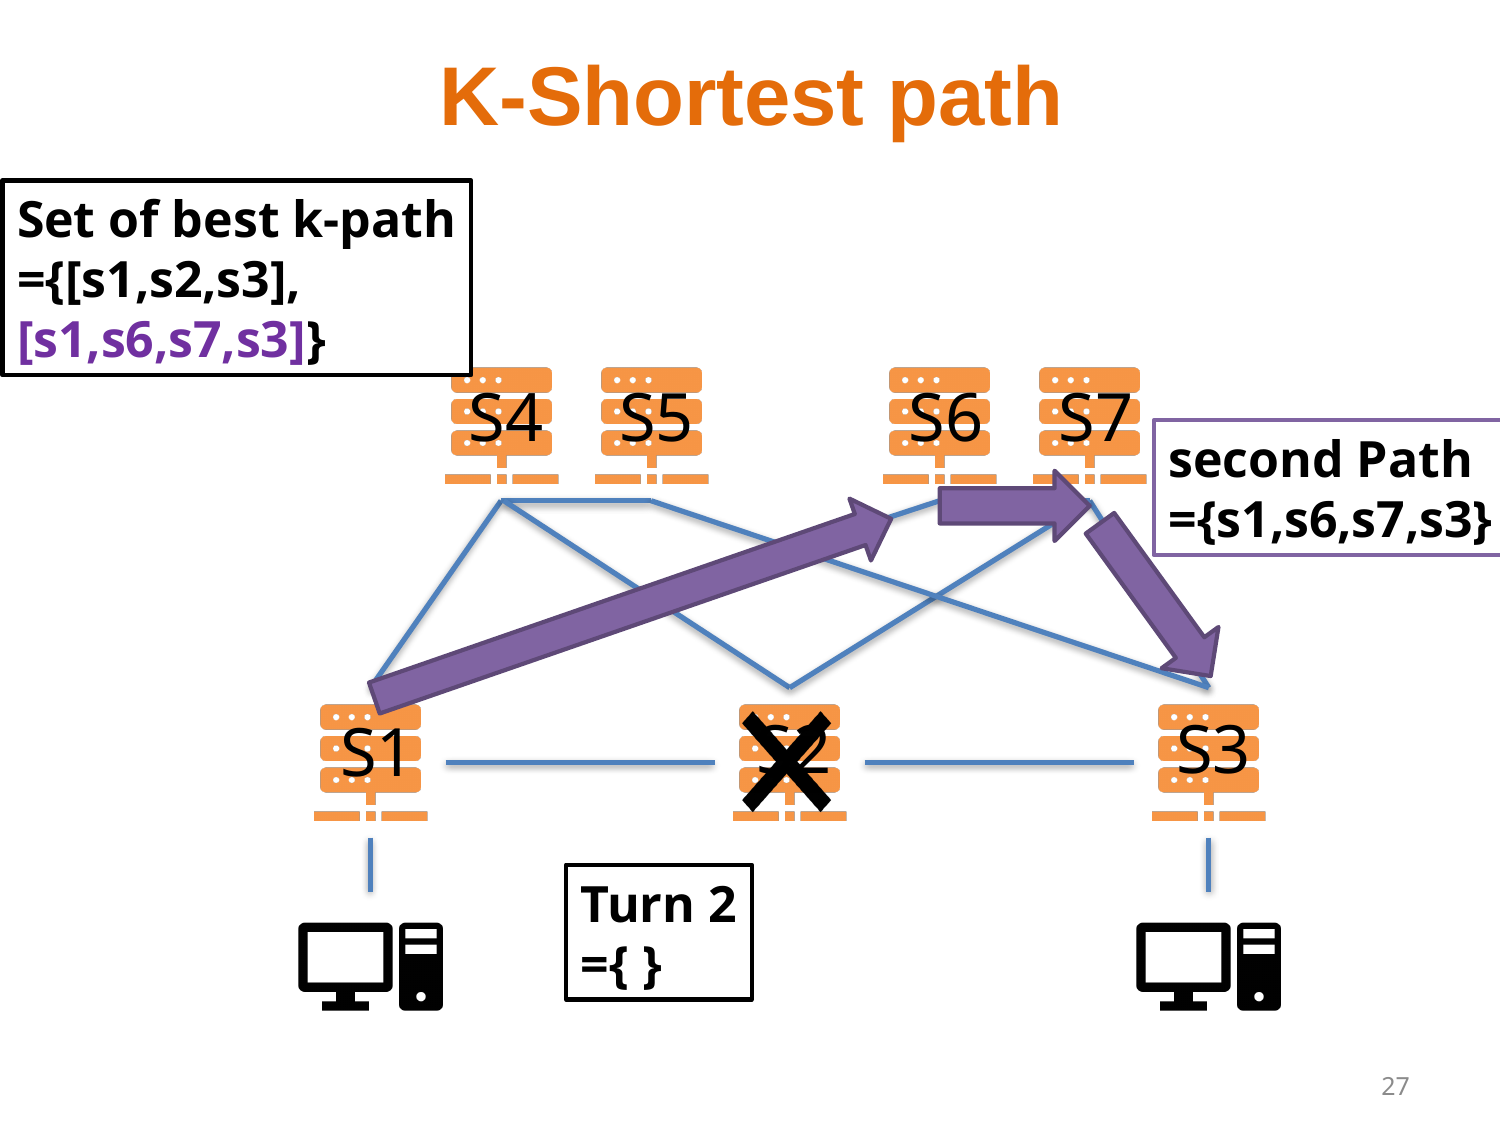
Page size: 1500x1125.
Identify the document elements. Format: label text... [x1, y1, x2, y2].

title K-Shortest path [3, 0, 1500, 185]
text_box Set of best k-path ={[s1,s2,s3], [s1,s6,s7,s3]} [0, 178, 473, 377]
picture [725, 693, 847, 830]
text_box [295, 350, 1285, 1043]
text_box second Path ={s1,s6,s7,s3} [1289, 418, 1500, 557]
slide_number 27 [1074, 1057, 1425, 1118]
